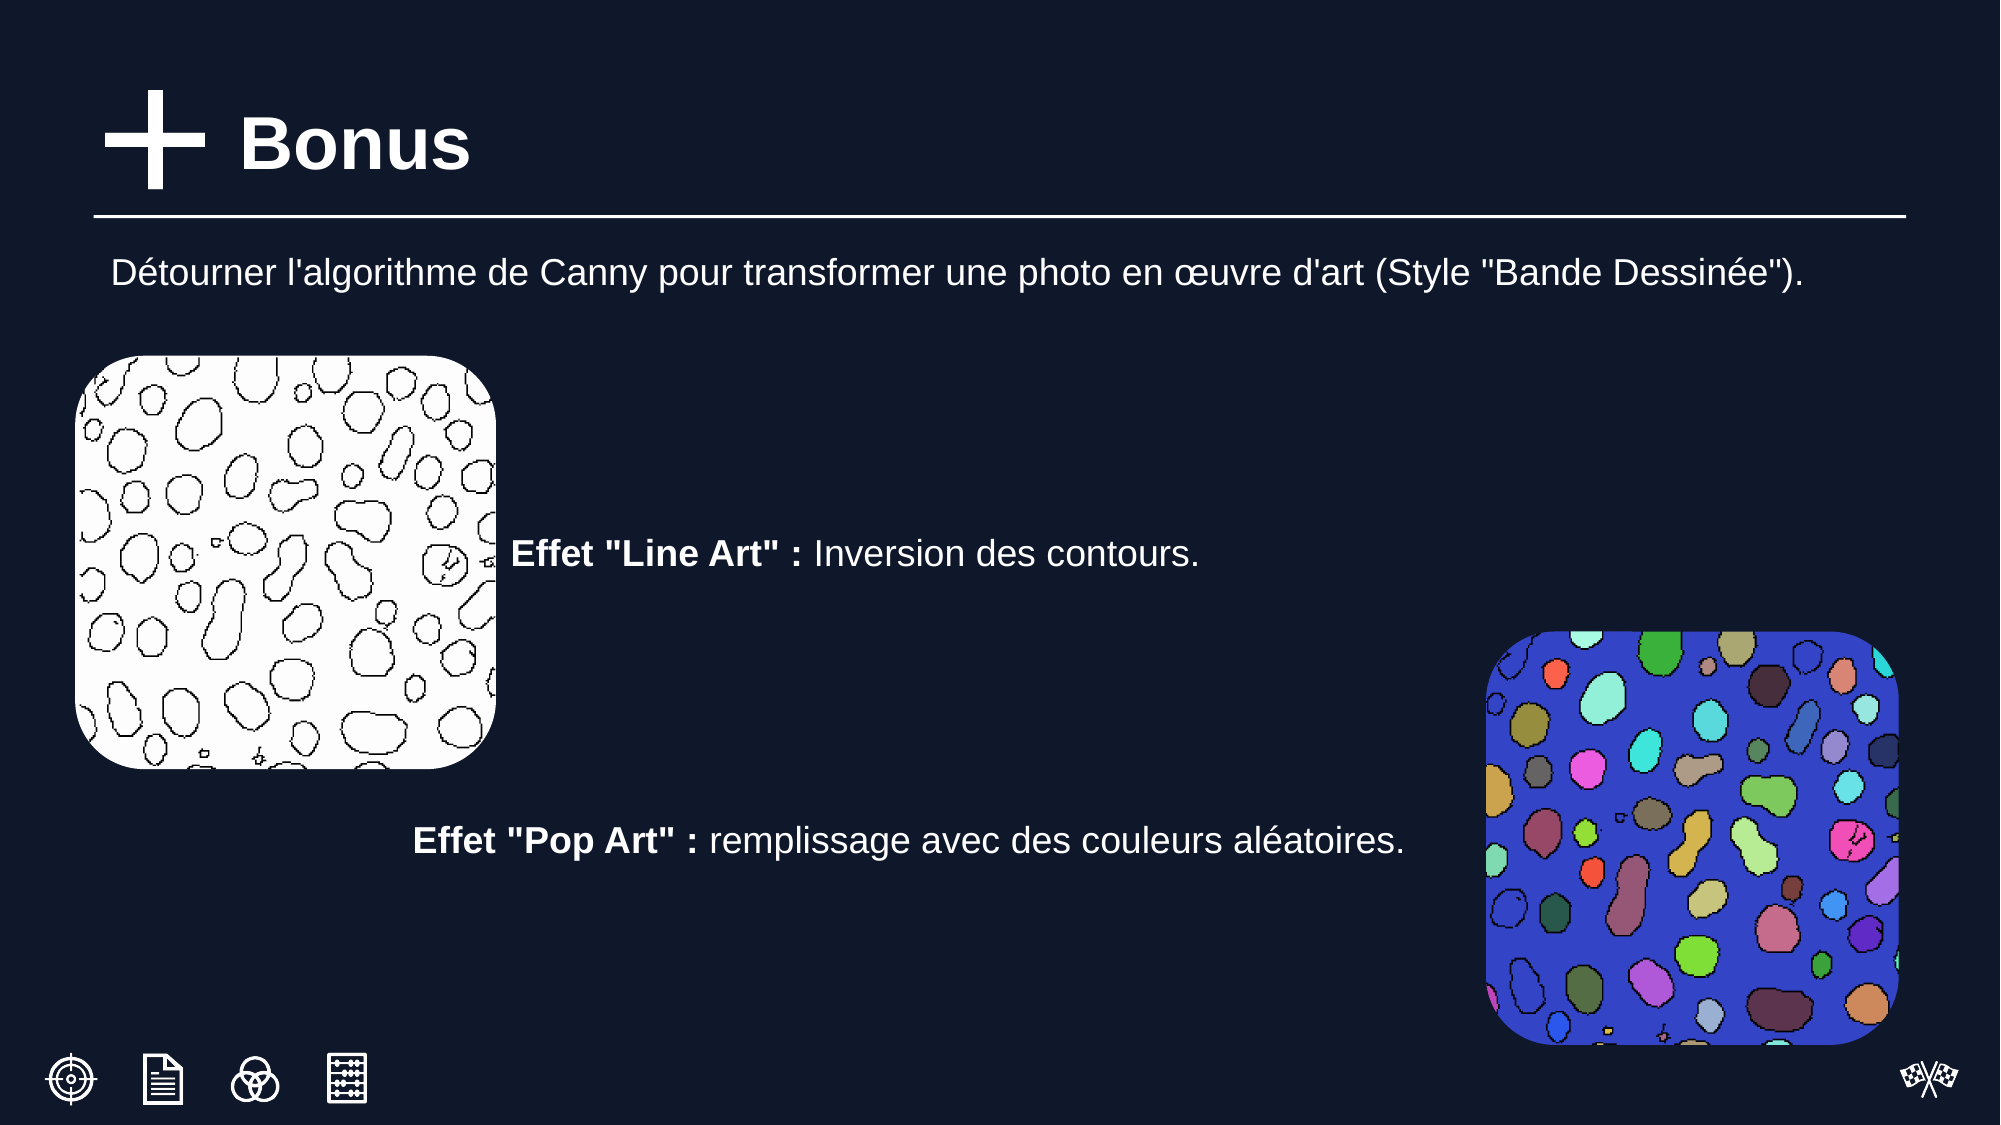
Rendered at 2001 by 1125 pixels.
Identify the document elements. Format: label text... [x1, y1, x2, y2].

text_box Détourner l'algorithme de Canny pour transformer une photo en œuvre d'art (Style "Bande Dessinée"). [95, 240, 1858, 300]
picture [132, 1048, 194, 1110]
text_box [93, 215, 1907, 219]
picture [74, 355, 497, 770]
picture [1485, 631, 1899, 1046]
text_box Effet "Pop Art" : remplissage avec des couleurs aléatoires. [397, 808, 1466, 869]
text_box Effet "Line Art" : Inversion des contours. [501, 521, 1528, 581]
picture [1898, 1048, 1960, 1110]
picture [40, 1048, 102, 1110]
picture [95, 80, 215, 200]
text_box Bonus [224, 86, 1193, 192]
picture [224, 1048, 286, 1110]
picture [316, 1048, 377, 1108]
